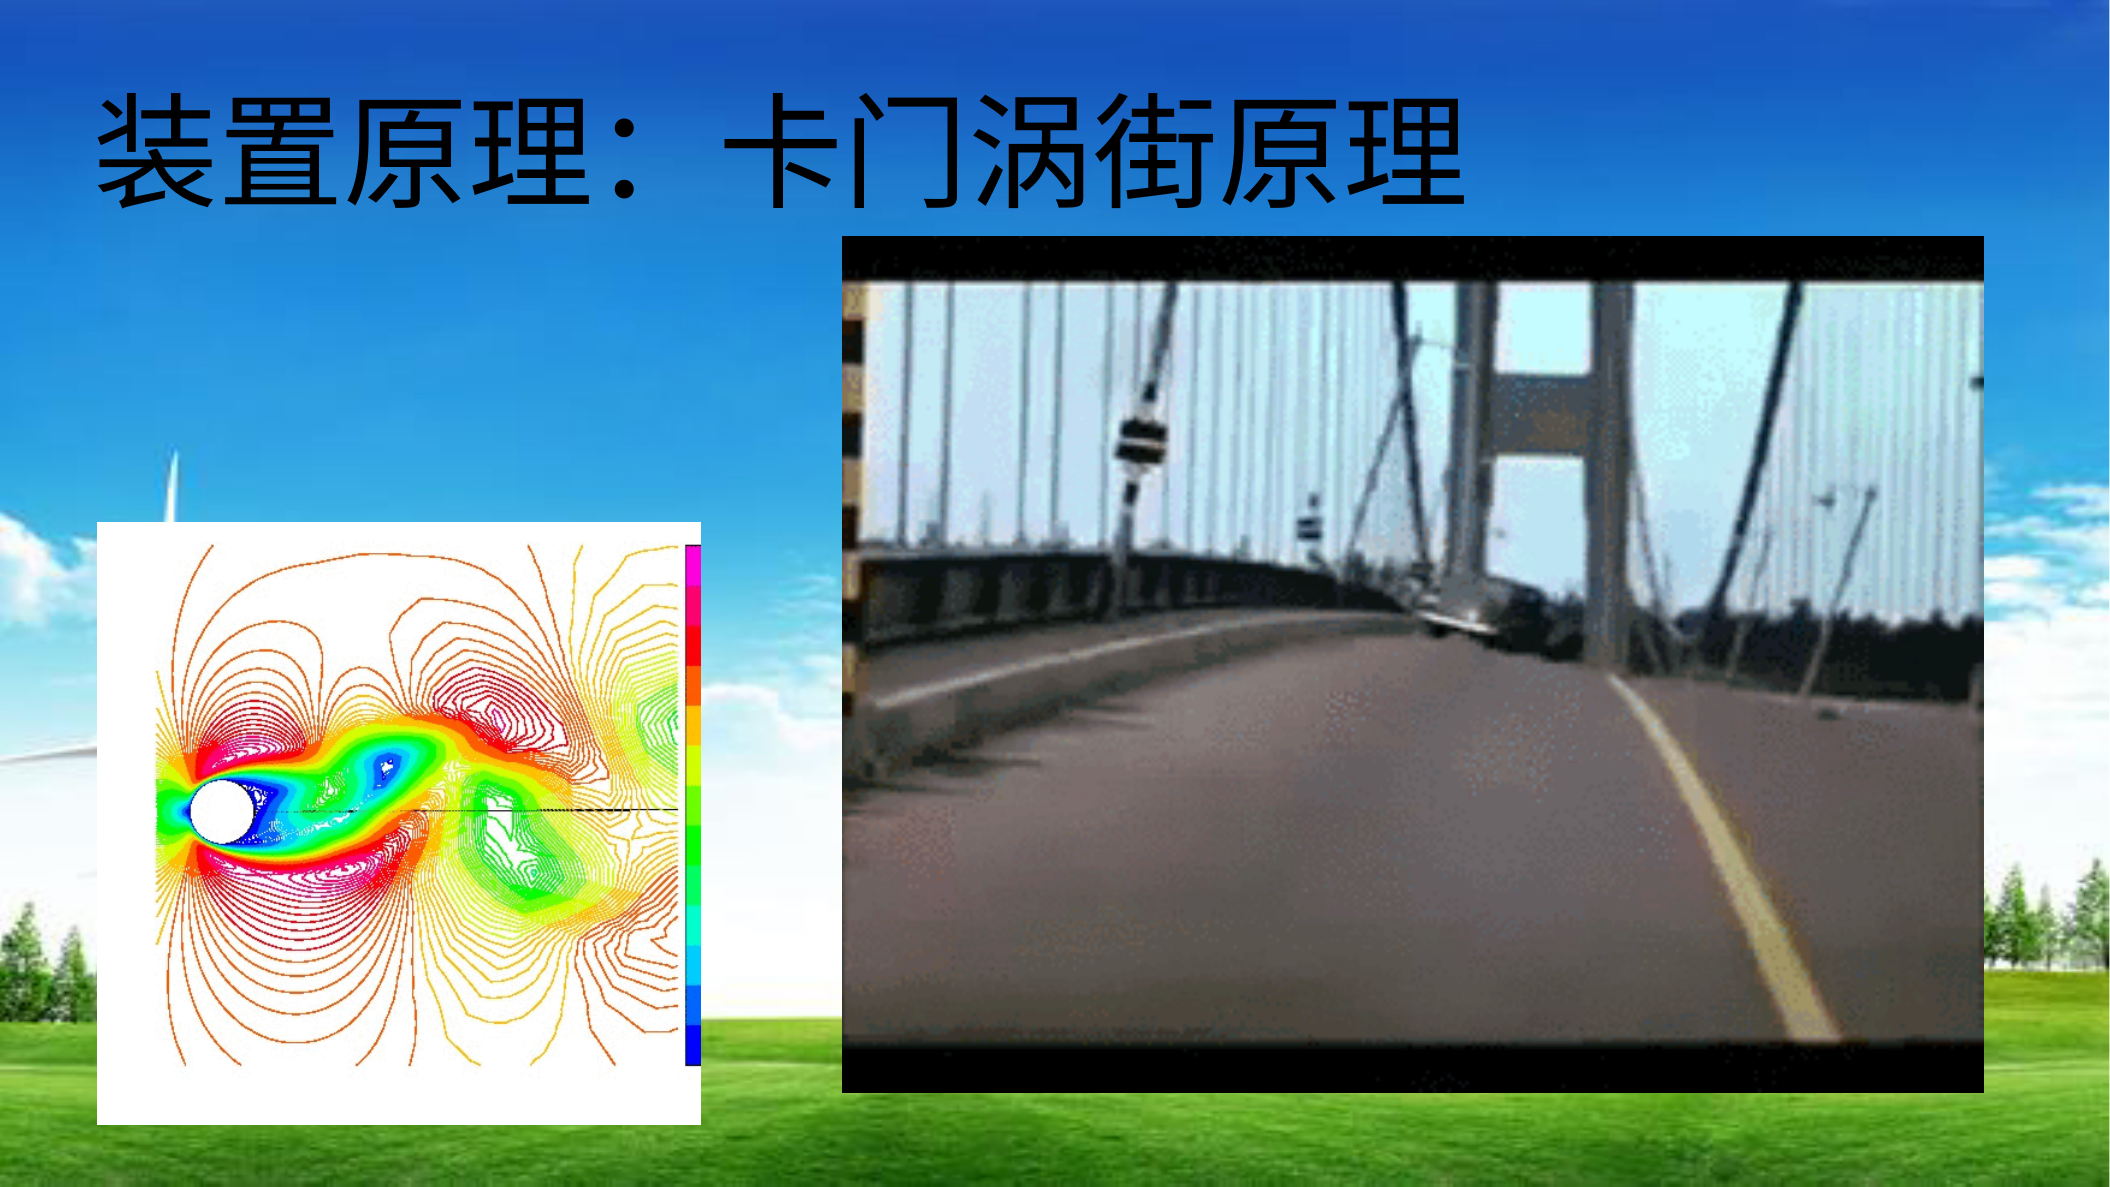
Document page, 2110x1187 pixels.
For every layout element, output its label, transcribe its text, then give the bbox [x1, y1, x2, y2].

picture [0, 0, 2110, 1187]
text_box 装置原理：卡门涡街原理 [78, 66, 1484, 232]
